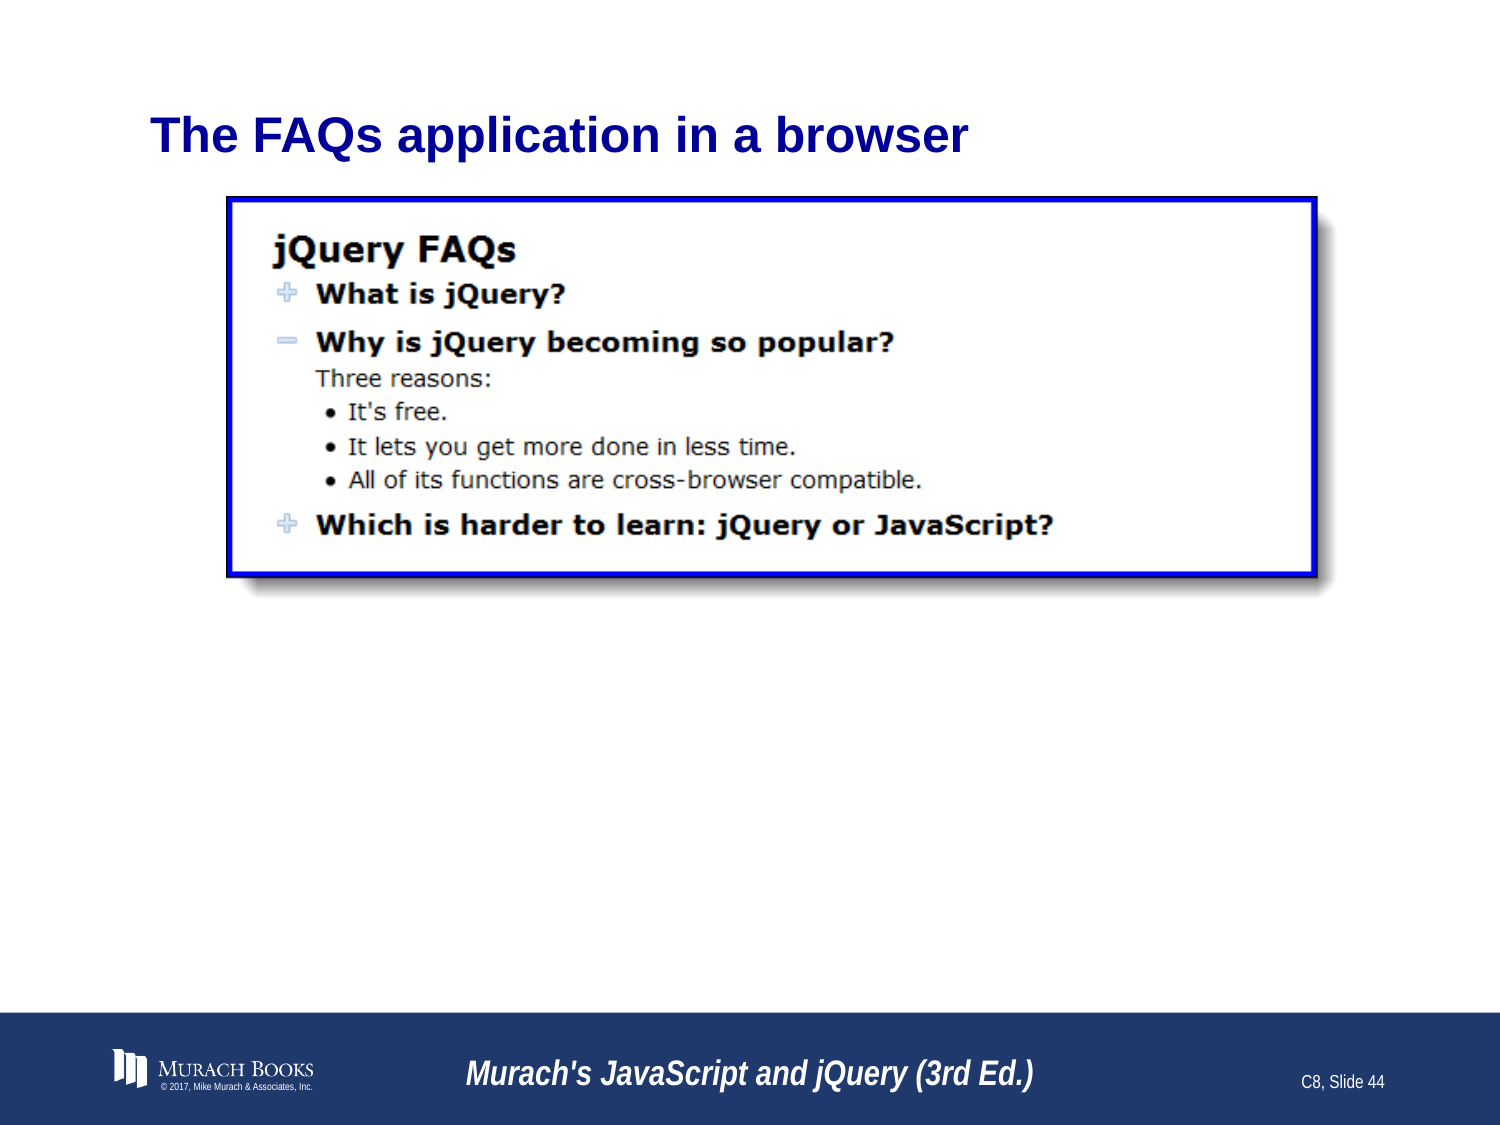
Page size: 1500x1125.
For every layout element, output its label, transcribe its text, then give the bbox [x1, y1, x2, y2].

title The FAQs application in a browser [150, 102, 1350, 164]
slide_number Murach's JavaScript and jQuery (3rd Ed.) [463, 1025, 1050, 1100]
footer © 2017, Mike Murach & Associates, Inc. [12, 1025, 463, 1100]
slide_number C8, Slide 44 [1087, 1025, 1400, 1100]
picture [226, 195, 1338, 601]
